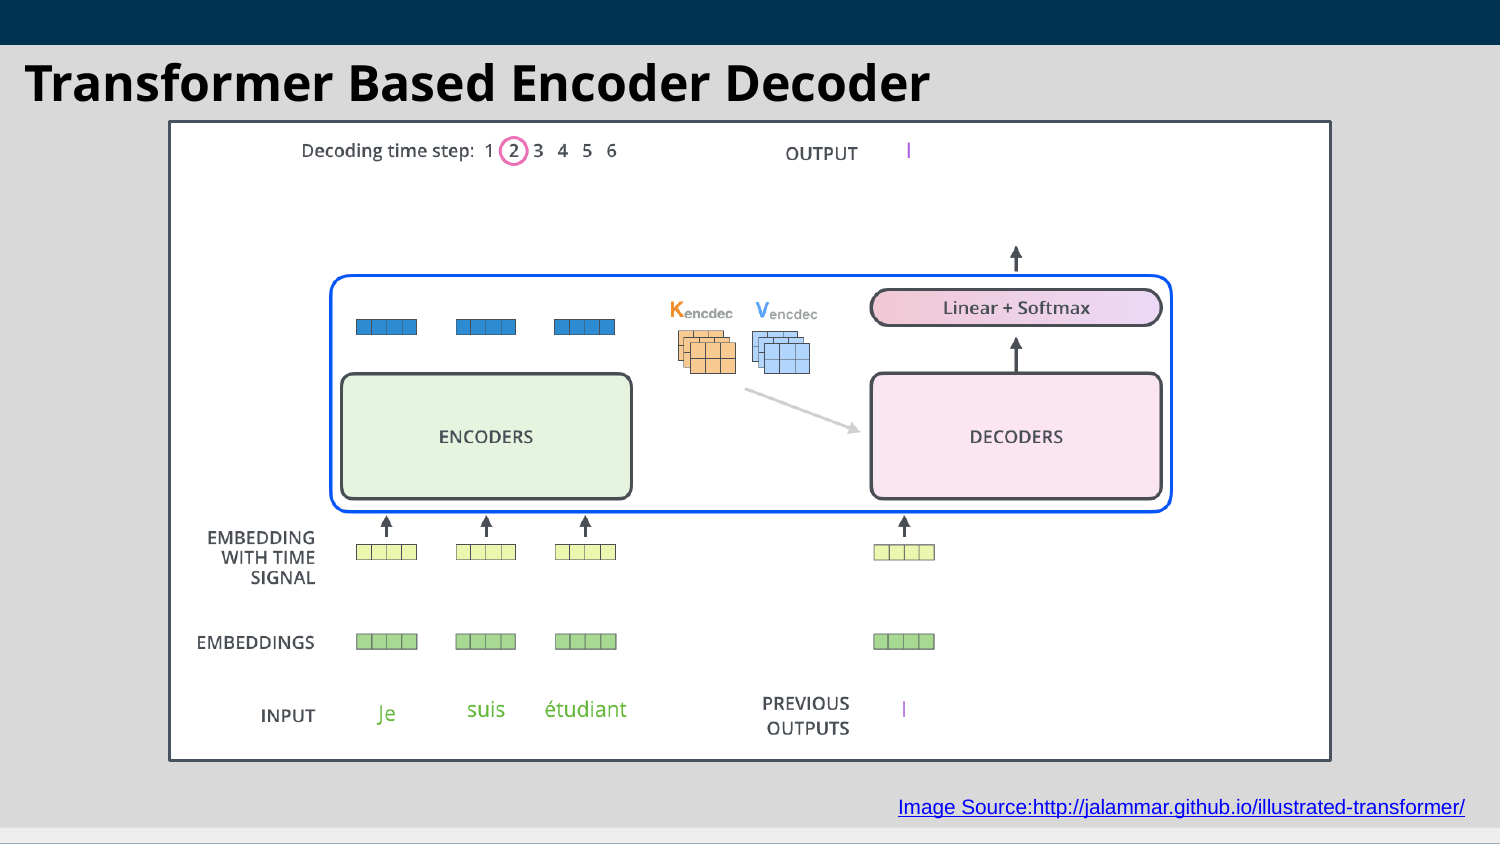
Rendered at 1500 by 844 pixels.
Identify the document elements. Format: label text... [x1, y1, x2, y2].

title Transformer Based Encoder Decoder [12, 46, 1363, 145]
picture [170, 122, 1330, 760]
text_box Image Source:http://jalammar.github.io/illustrated-transformer/ [768, 778, 1481, 831]
